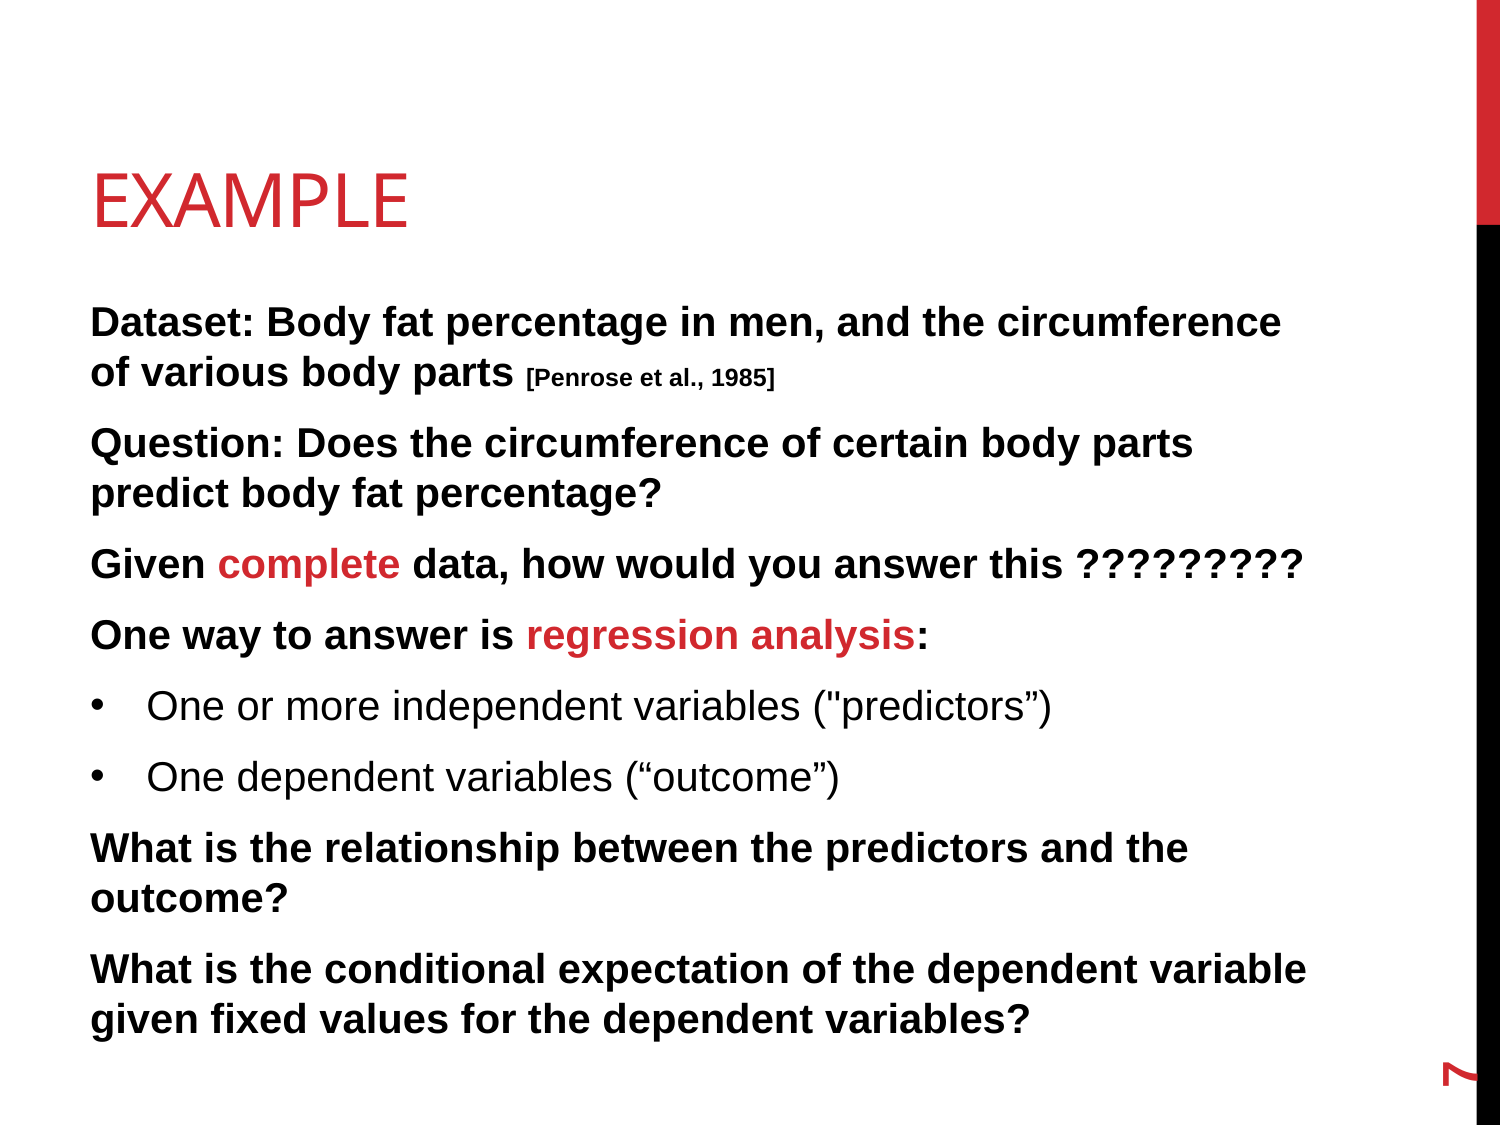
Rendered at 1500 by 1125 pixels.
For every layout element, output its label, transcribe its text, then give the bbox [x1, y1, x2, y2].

list Dataset: Body fat percentage in men, and the circumference of various body parts [Penrose et al., 1985] Question: Does the circumference of certain body parts predict body fat percentage? Given complete data, how would you answer this ????????? One way to answer is regression analysis: One or more independent variables ("predictors”) One dependent variables (“outcome”) What is the relationship between the predictors and the outcome? What is the conditional expectation of the dependent variable given fixed values for the dependent variables? [75, 287, 1325, 1070]
title Example [75, 25, 1025, 250]
slide_number 7 [1427, 887, 1488, 1104]
